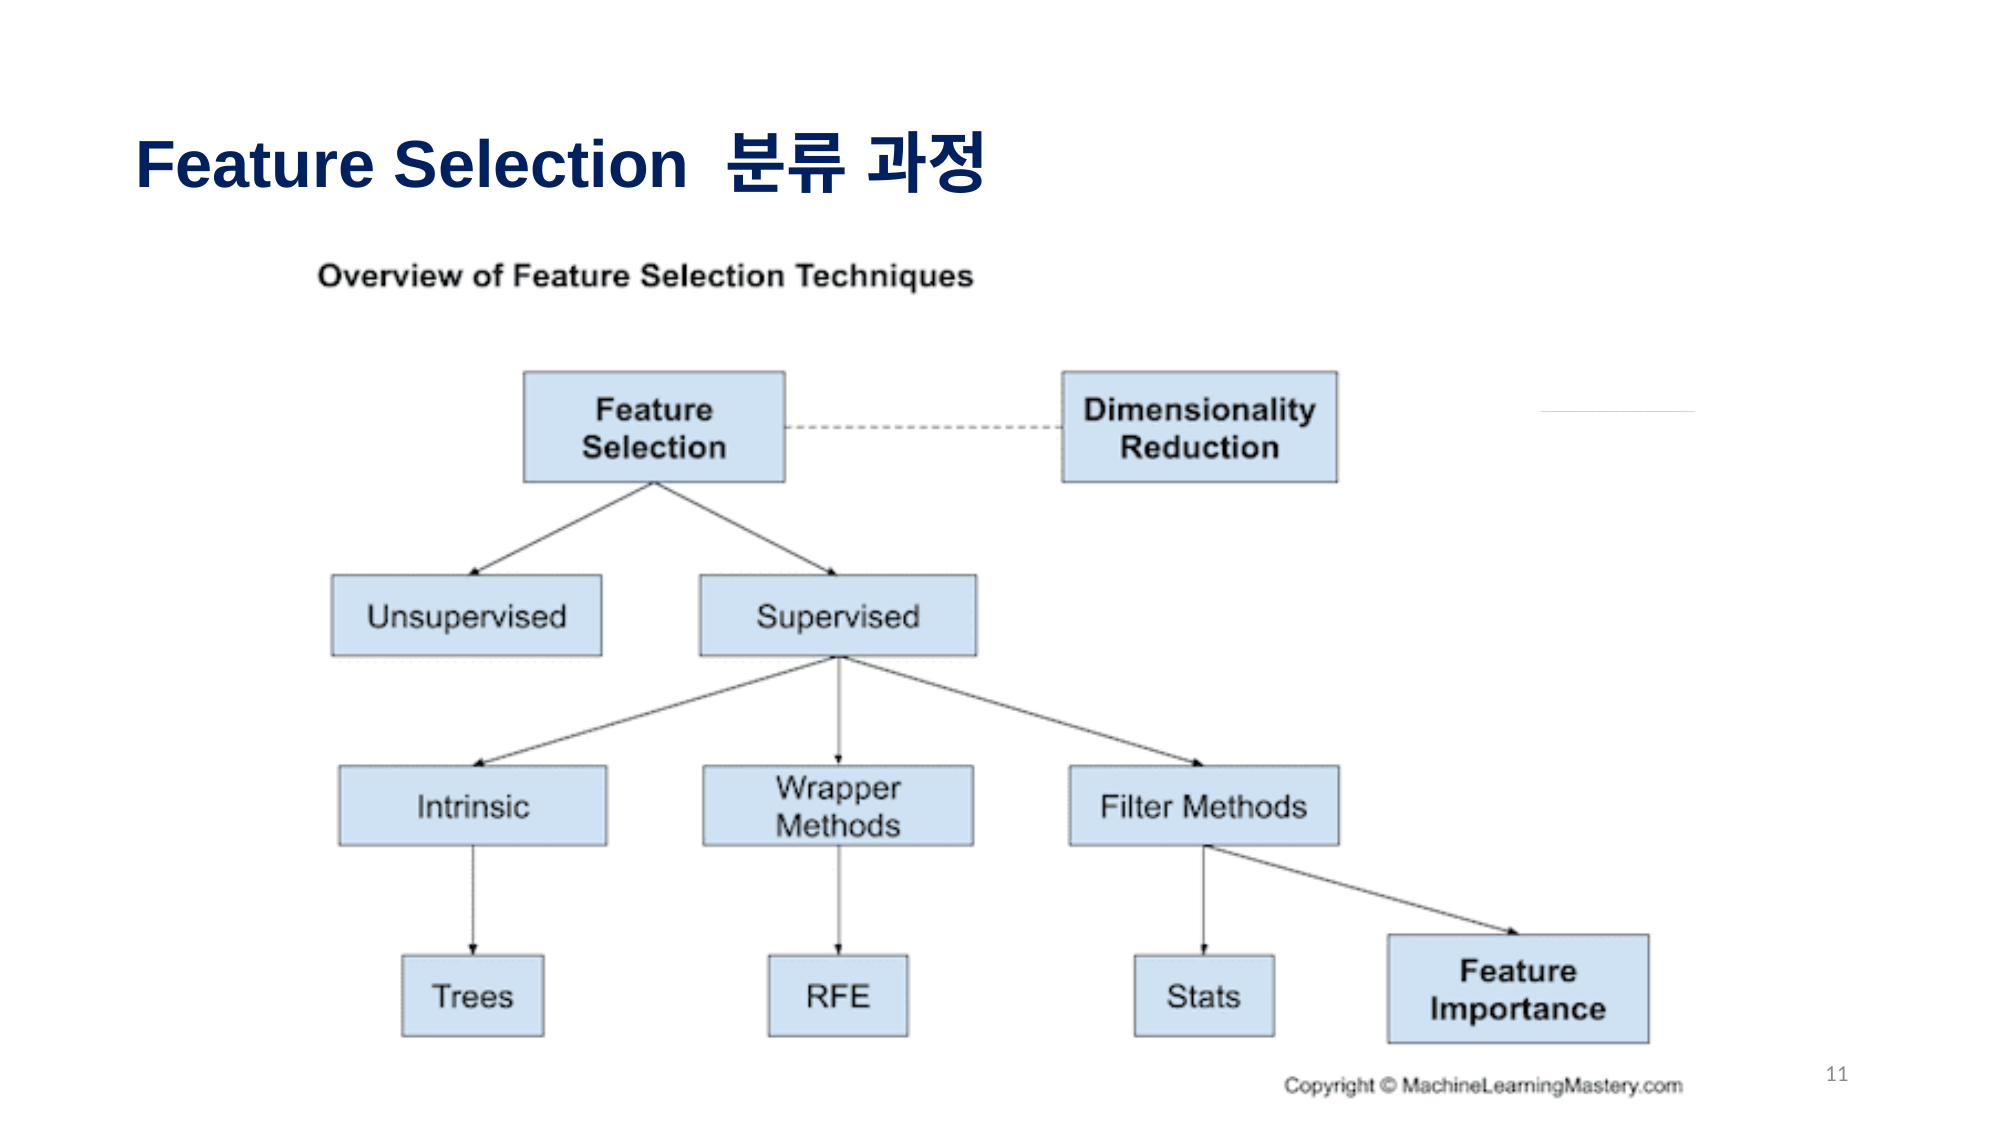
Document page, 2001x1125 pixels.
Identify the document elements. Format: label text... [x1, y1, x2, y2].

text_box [302, 241, 1719, 1103]
slide_number 10 [1719, 1042, 1864, 1103]
text_box Feature Selection 분류 과정 [120, 113, 1005, 208]
